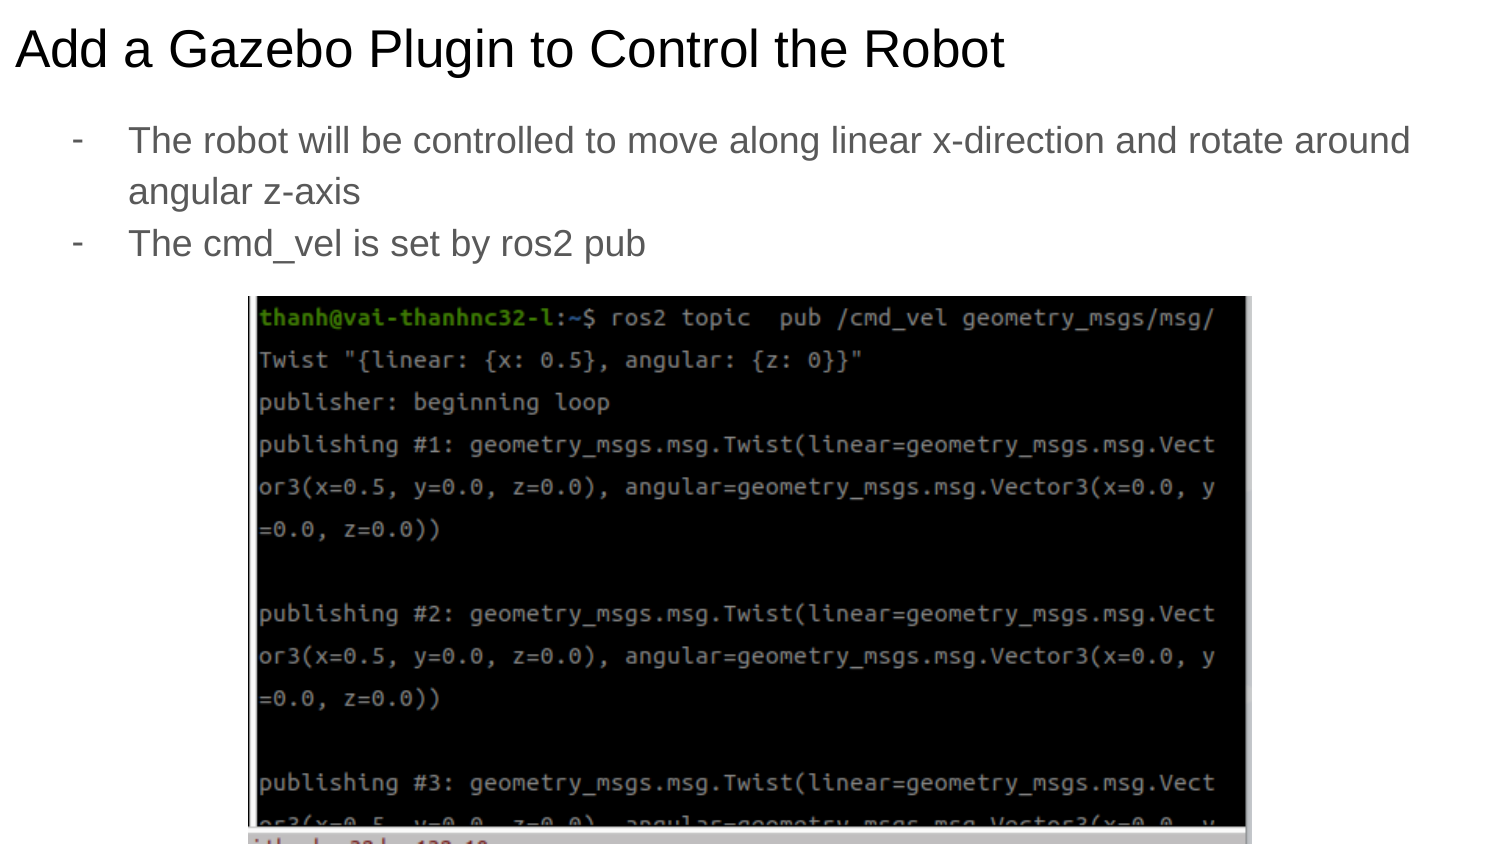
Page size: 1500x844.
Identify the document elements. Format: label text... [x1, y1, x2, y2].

title Add a Gazebo Plugin to Control the Robot [0, 0, 1398, 94]
picture [248, 296, 1252, 844]
list The robot will be controlled to move along linear x-direction and rotate around angular z-axis The cmd_vel is set by ros2 pub [38, 93, 1436, 655]
